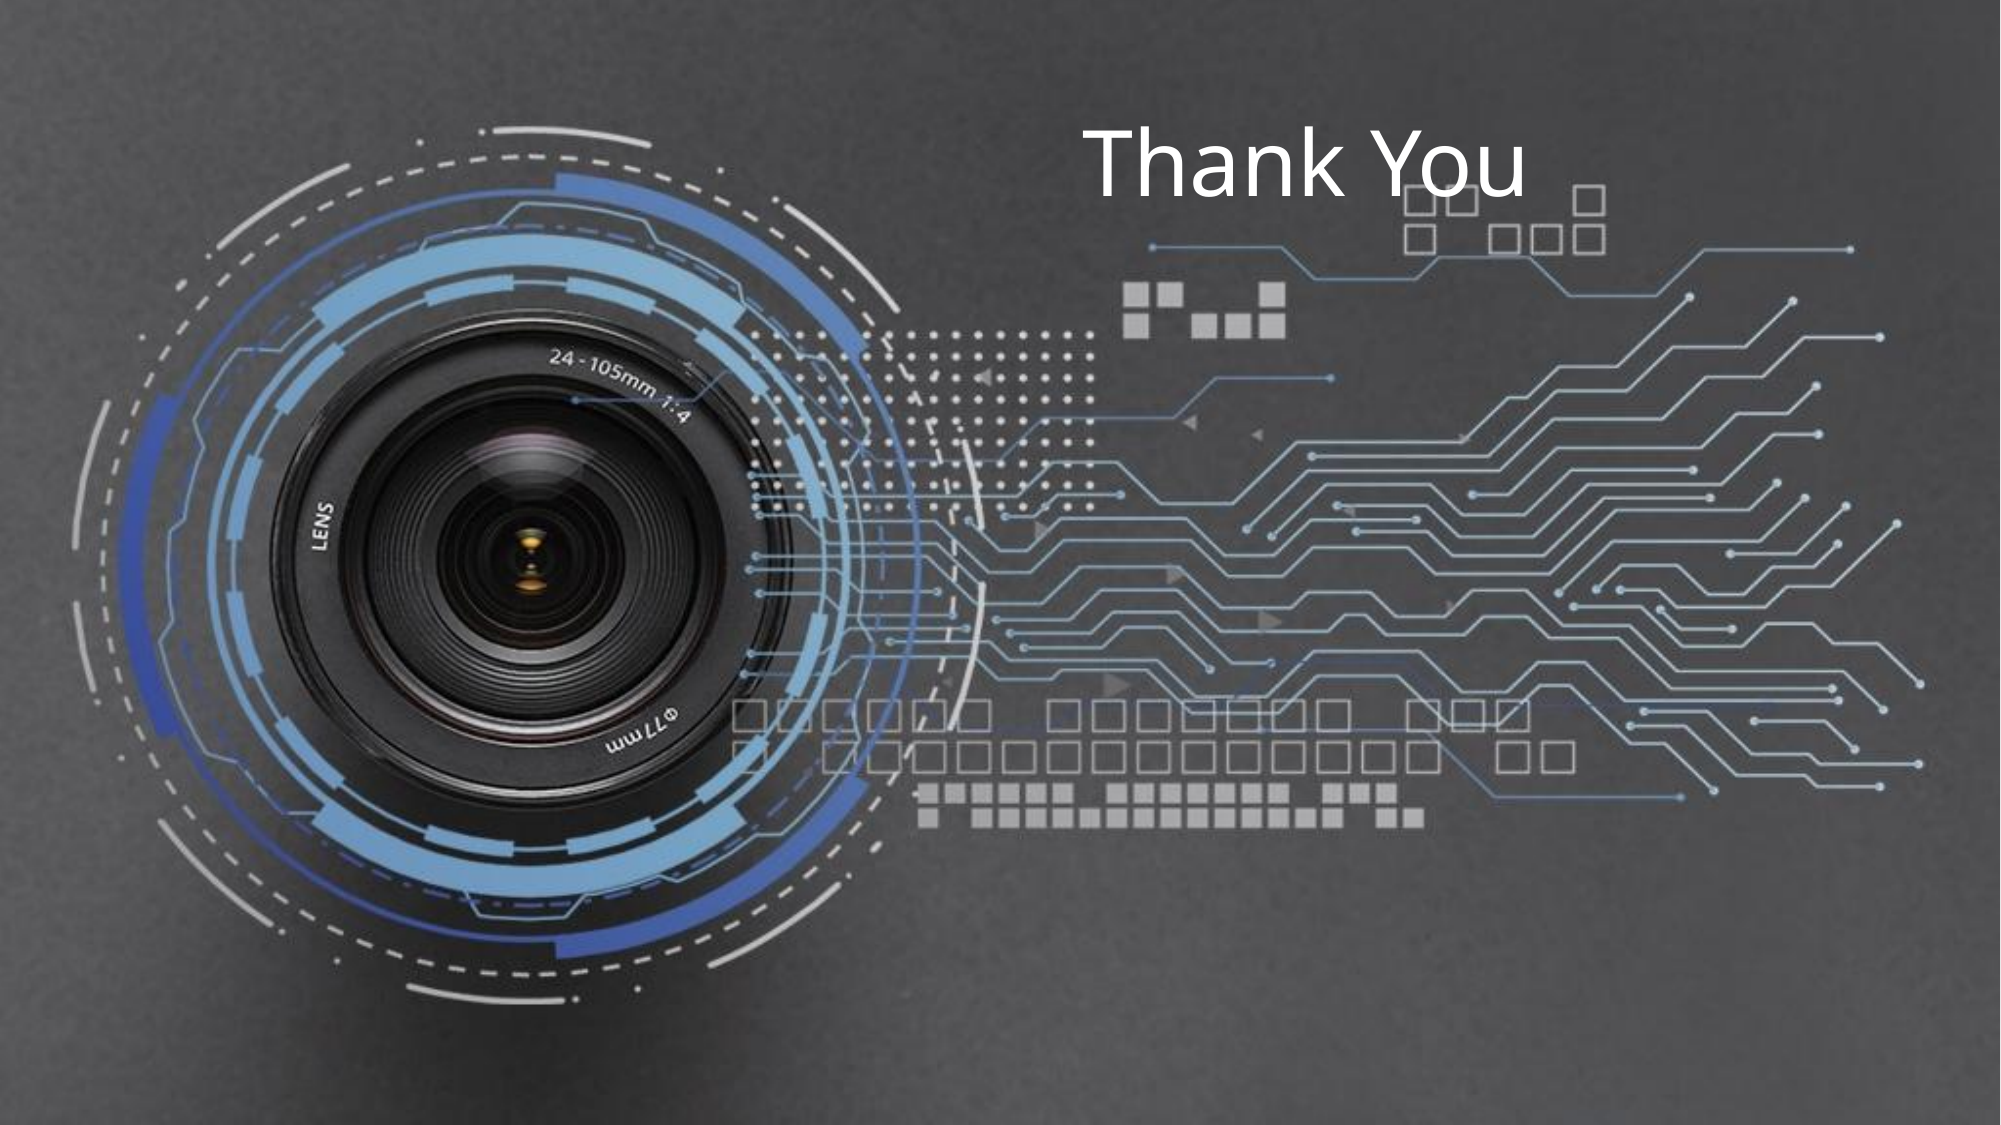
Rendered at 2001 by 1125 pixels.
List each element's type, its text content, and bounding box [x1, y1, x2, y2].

title Thank You [1067, 57, 2000, 276]
picture [0, 0, 2001, 1125]
